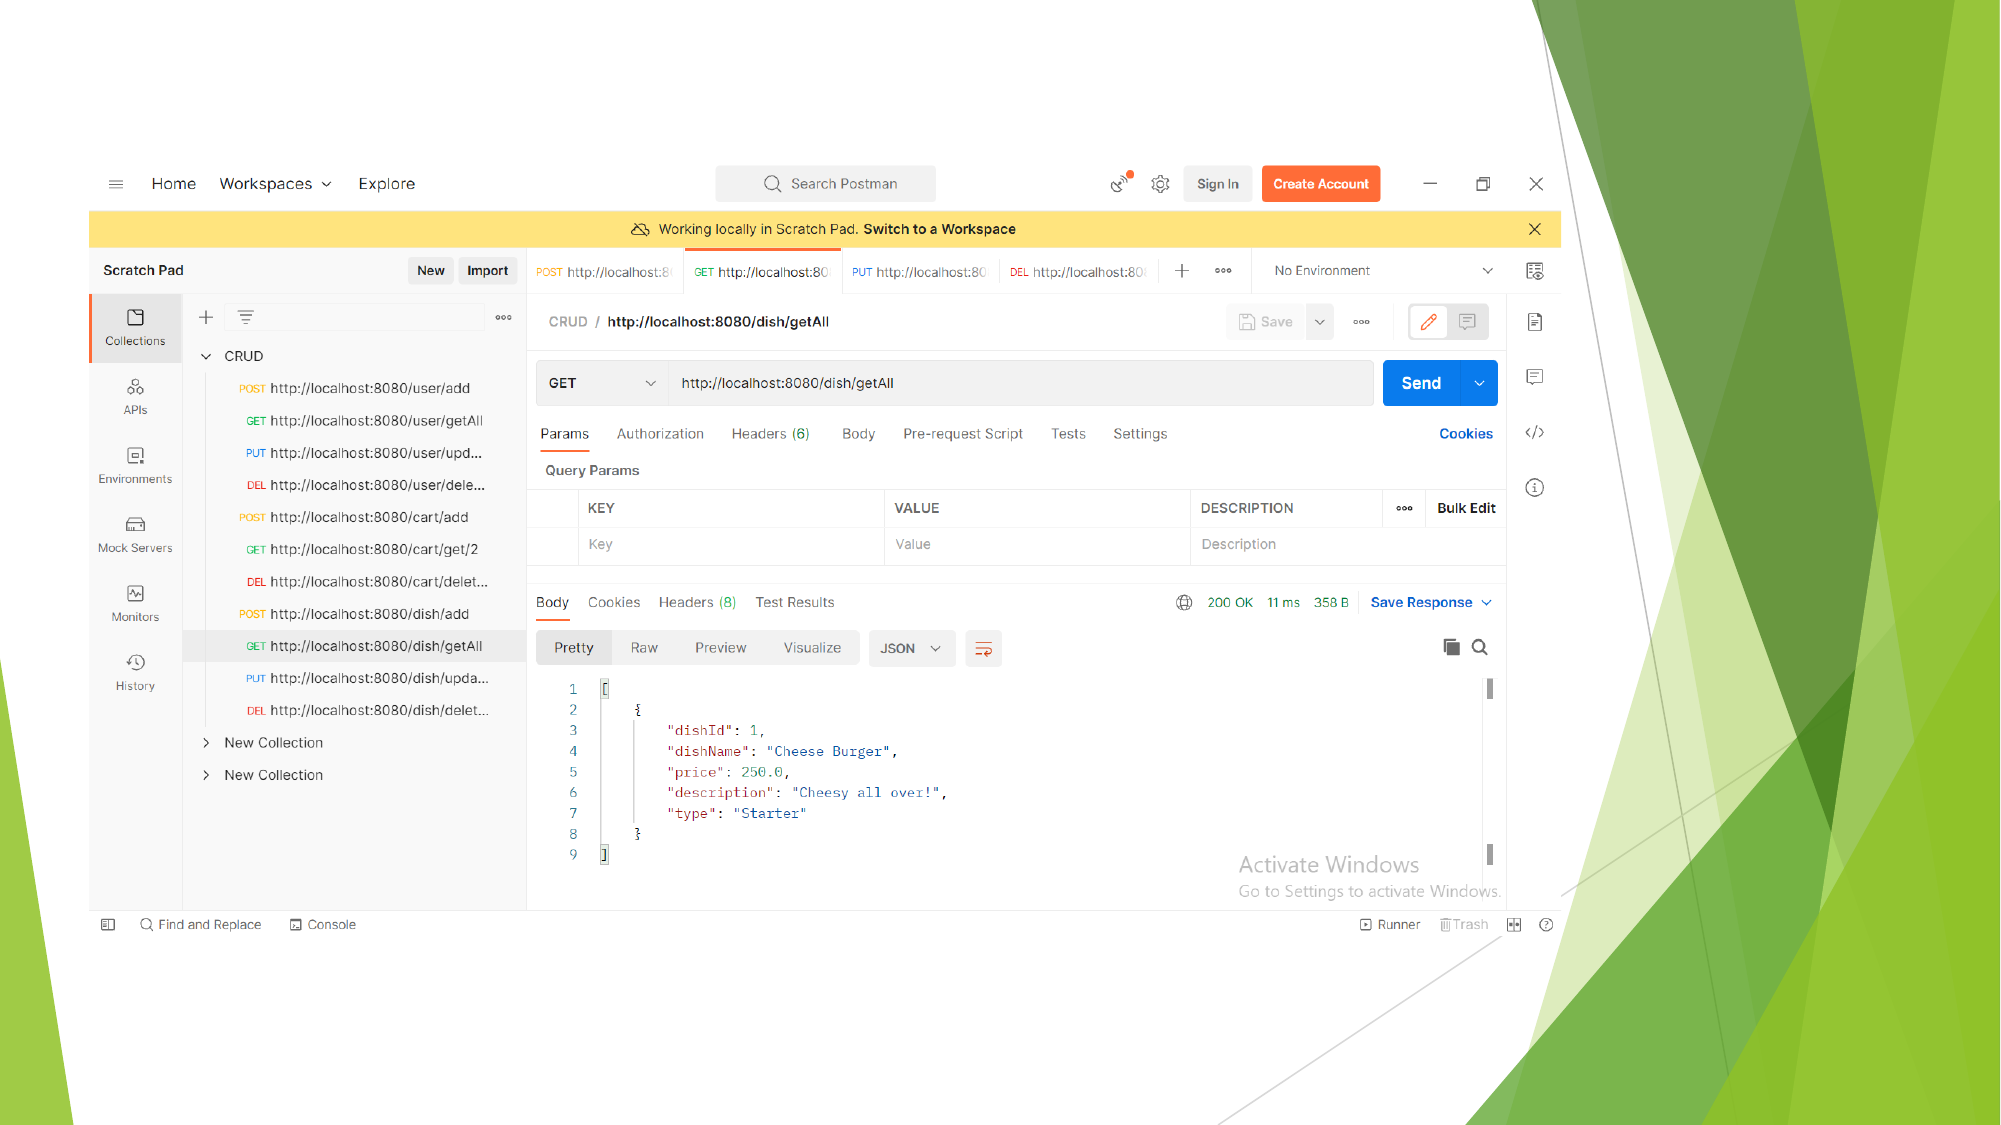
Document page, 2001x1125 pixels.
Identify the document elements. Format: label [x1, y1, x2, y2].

picture [88, 155, 1562, 936]
